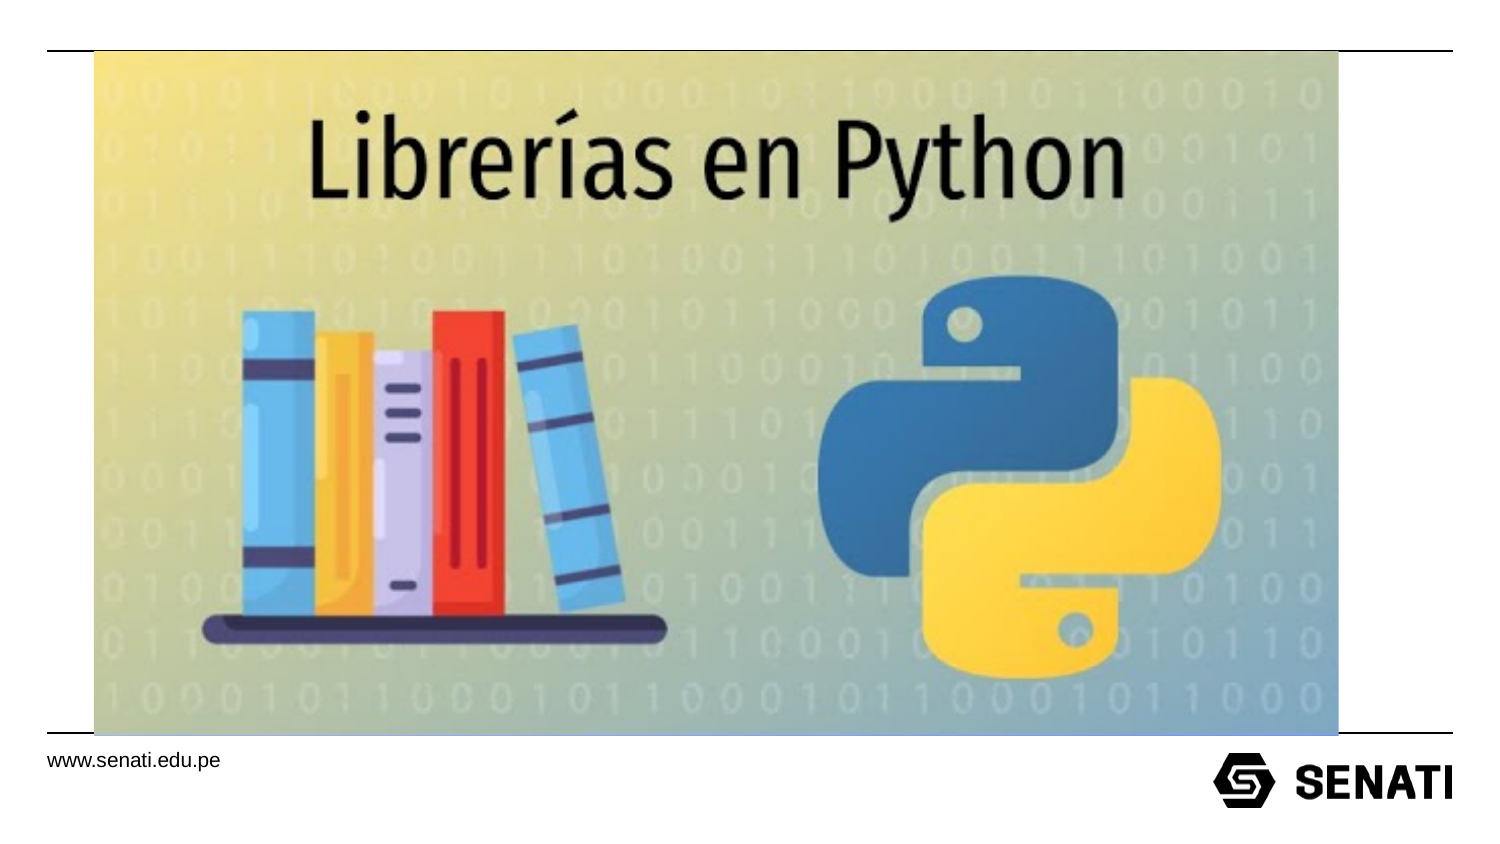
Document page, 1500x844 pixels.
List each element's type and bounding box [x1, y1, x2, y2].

picture [93, 51, 1339, 736]
